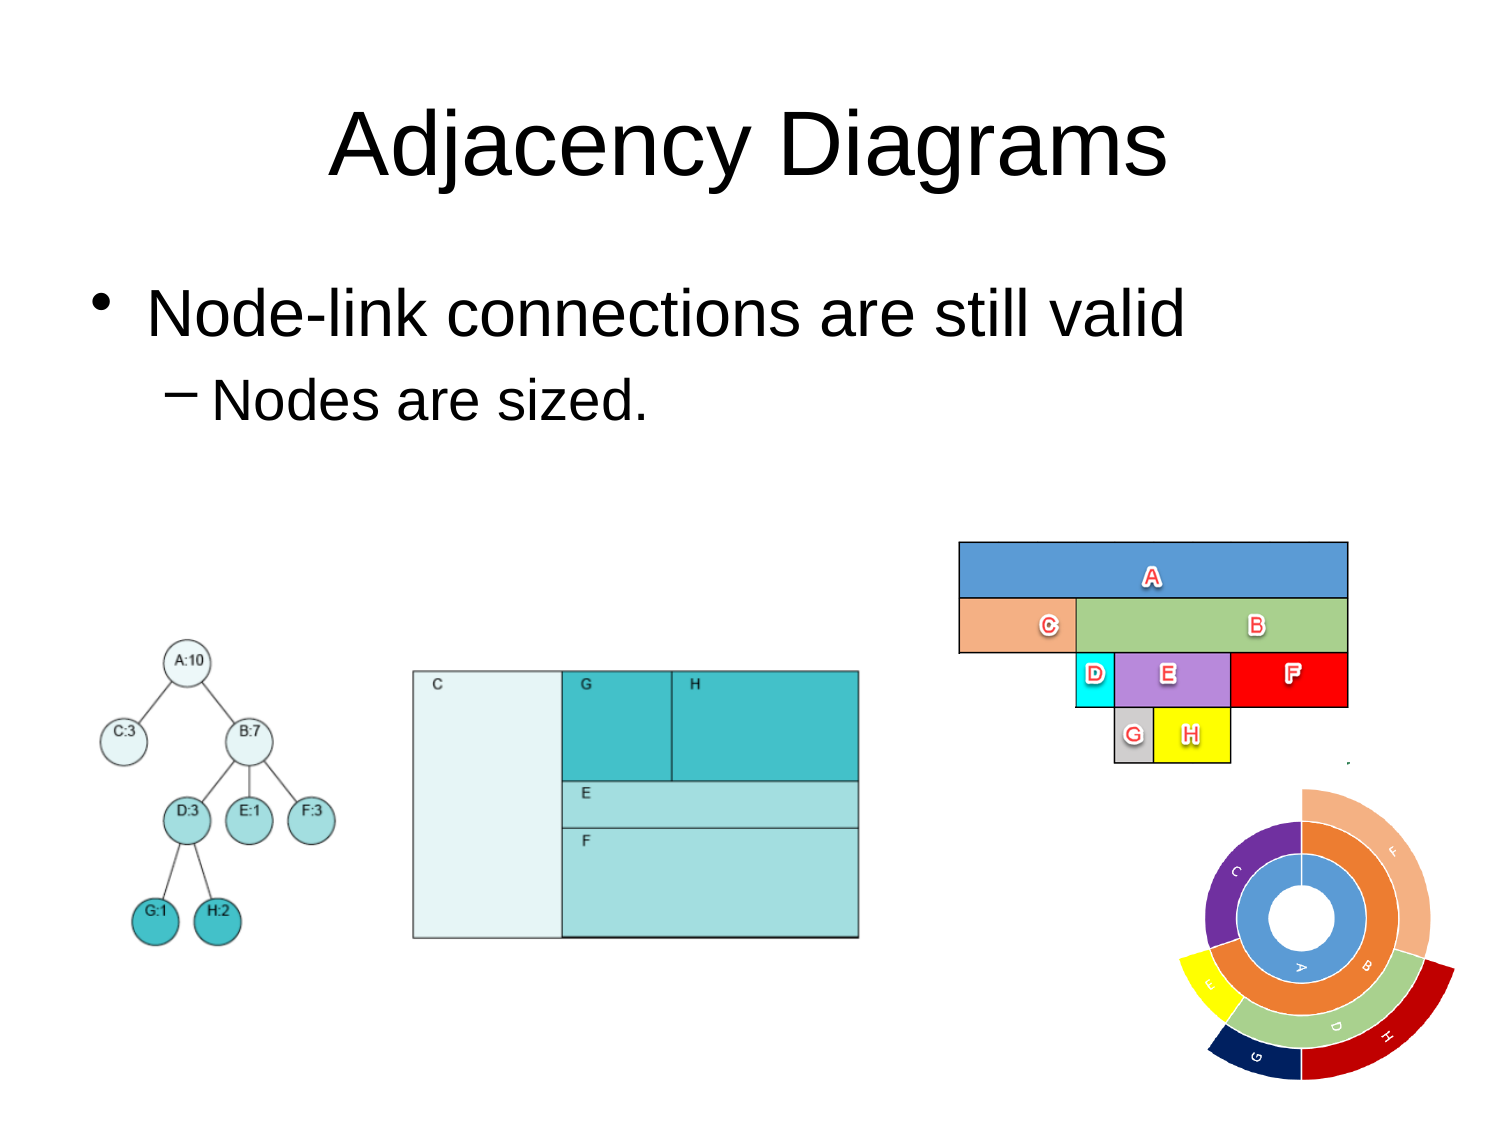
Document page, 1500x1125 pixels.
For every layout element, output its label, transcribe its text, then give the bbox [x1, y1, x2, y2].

title Adjacency Diagrams [74, 44, 1426, 233]
picture [953, 538, 1466, 1085]
list Node-link connections are still valid Nodes are sized. [74, 262, 1426, 1006]
picture [76, 624, 882, 969]
